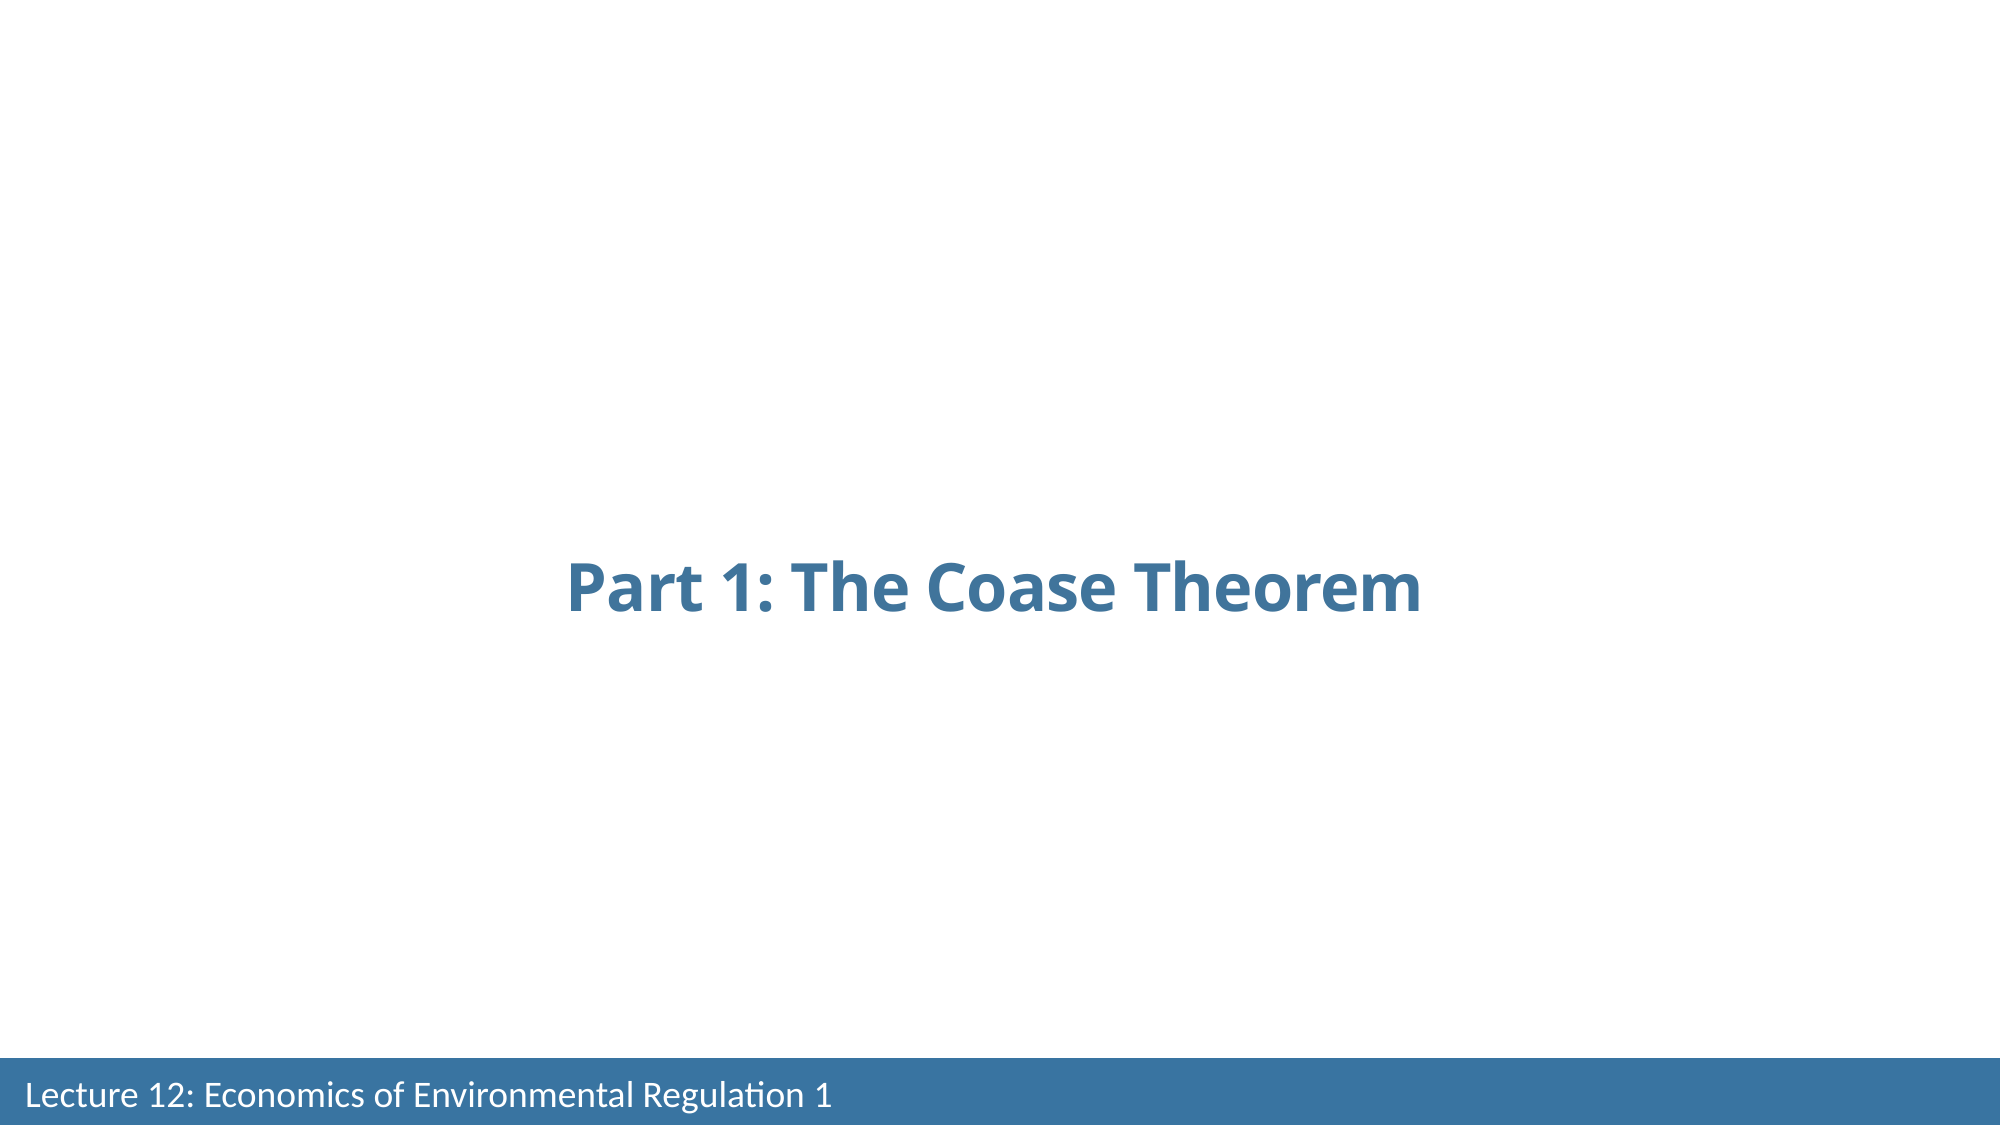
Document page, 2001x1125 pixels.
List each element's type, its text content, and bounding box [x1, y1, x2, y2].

title Part 1: The Coase Theorem [170, 394, 1820, 633]
